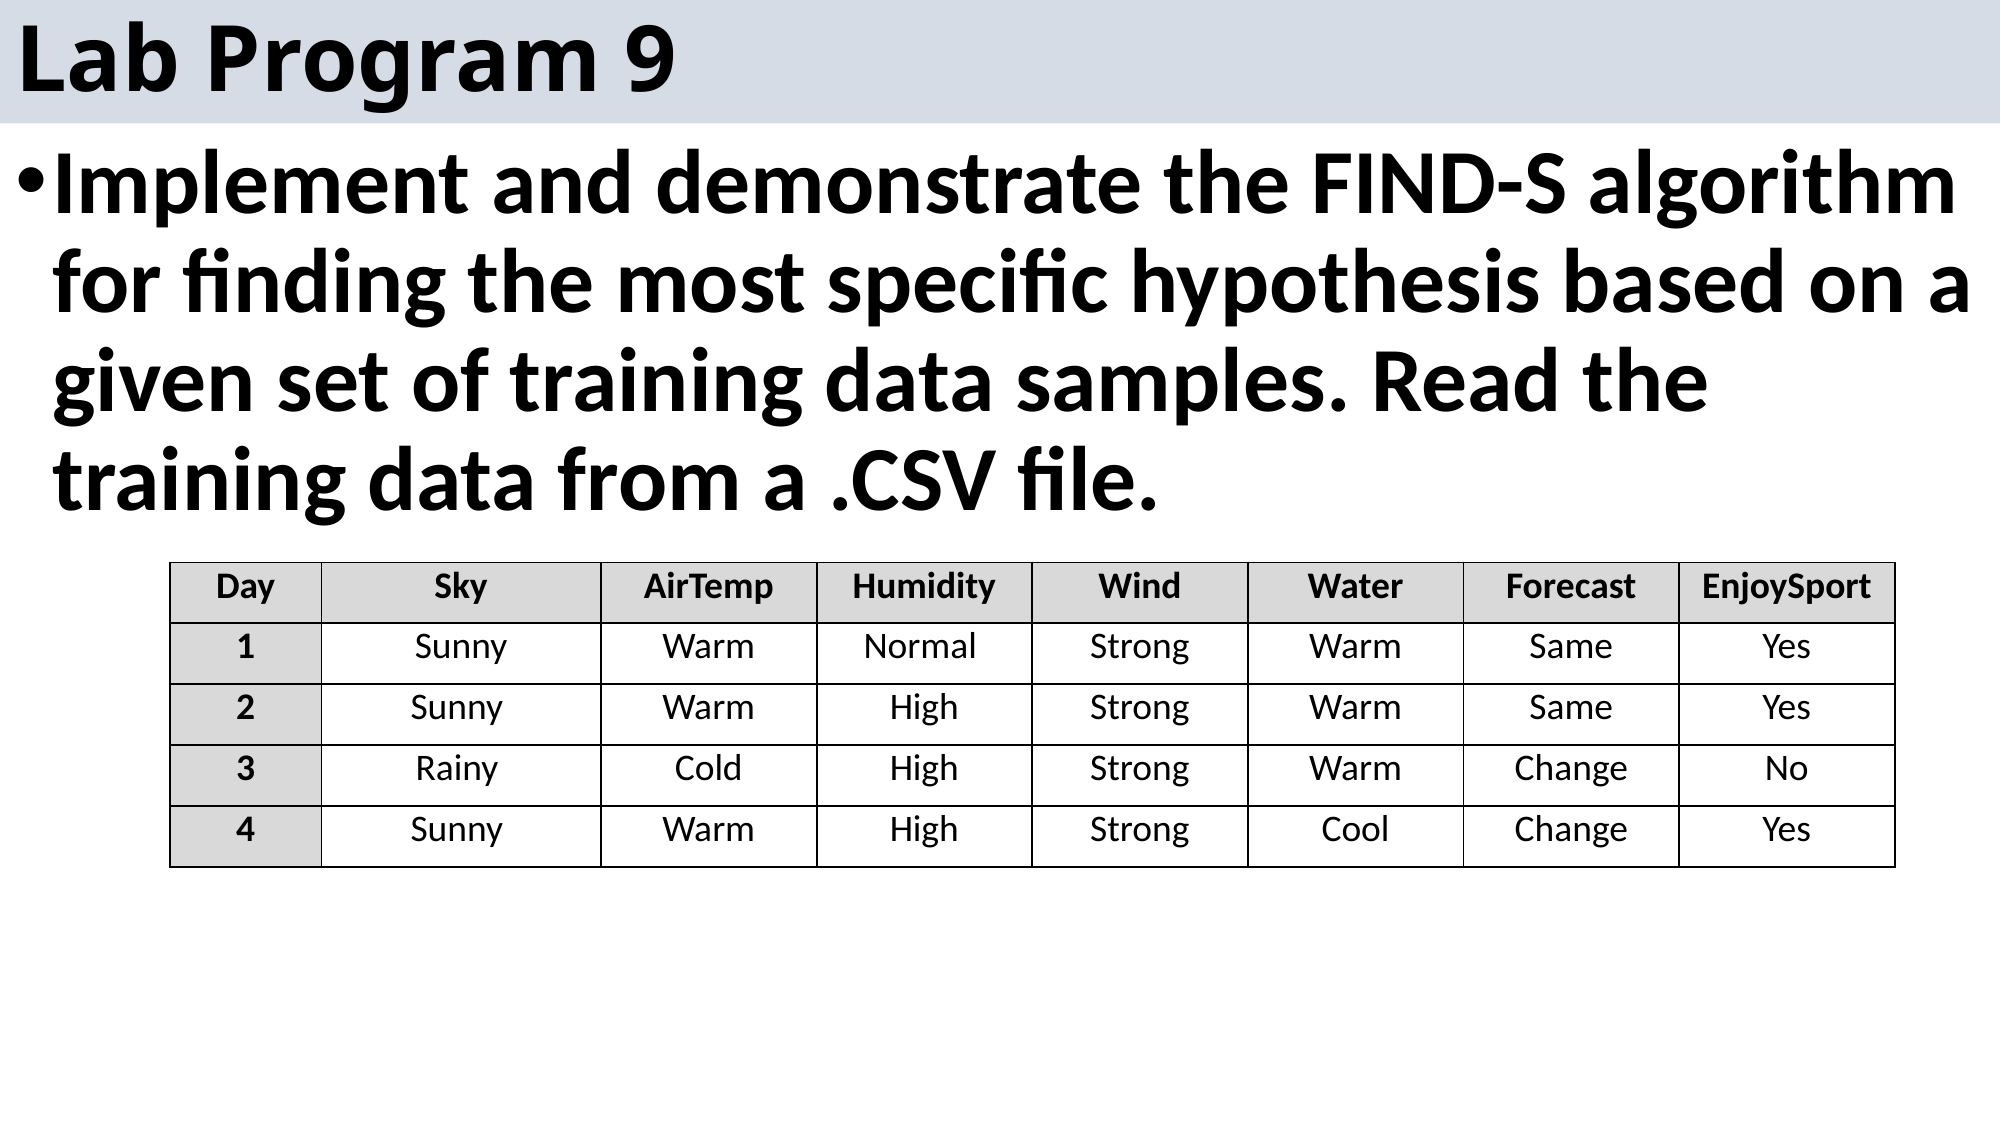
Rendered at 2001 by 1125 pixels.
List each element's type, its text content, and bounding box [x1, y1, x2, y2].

table_cell No [1680, 746, 1894, 805]
table_cell Warm [1249, 624, 1463, 683]
table_cell Sunny [322, 807, 600, 866]
table_cell 4 [171, 807, 321, 866]
table_cell 2 [171, 685, 321, 744]
title Lab Program 9 [0, 0, 2000, 124]
table_header Humidity [818, 563, 1031, 622]
table_header EnjoySport [1680, 563, 1894, 622]
table_cell Rainy [322, 746, 600, 805]
table_cell Warm [1249, 685, 1463, 744]
table_cell Warm [1249, 746, 1463, 805]
table_cell 1 [171, 624, 321, 683]
table_header AirTemp [602, 563, 816, 622]
table_cell 3 [171, 746, 321, 805]
table_cell Warm [602, 624, 816, 683]
table_cell Cold [602, 746, 816, 805]
table_header Wind [1033, 563, 1247, 622]
table_cell Warm [602, 807, 816, 866]
table_cell Strong [1033, 685, 1247, 744]
table_cell Strong [1033, 807, 1247, 866]
table_cell Change [1464, 807, 1678, 866]
table_header Forecast [1464, 563, 1678, 622]
table_cell Normal [818, 624, 1031, 683]
table_cell High [818, 807, 1031, 866]
table_cell High [818, 685, 1031, 744]
table_cell Warm [602, 685, 816, 744]
list Implement and demonstrate the FIND-S algorithm for finding the most specific hypothesis based on a given set of training data samples. Read the training data from a .CSV file. [0, 126, 2000, 536]
table_cell Same [1464, 624, 1678, 683]
table_cell High [818, 746, 1031, 805]
table_cell Same [1464, 685, 1678, 744]
table_cell Strong [1033, 624, 1247, 683]
table_cell Sunny [322, 685, 600, 744]
table_cell Sunny [322, 624, 600, 683]
table_cell Yes [1680, 807, 1894, 866]
table_header Day [171, 563, 321, 622]
table_cell Cool [1249, 807, 1463, 866]
table_cell Yes [1680, 624, 1894, 683]
table_header Sky [322, 563, 600, 622]
table_cell Change [1464, 746, 1678, 805]
table_cell Strong [1033, 746, 1247, 805]
table_cell Yes [1680, 685, 1894, 744]
table_header Water [1249, 563, 1463, 622]
